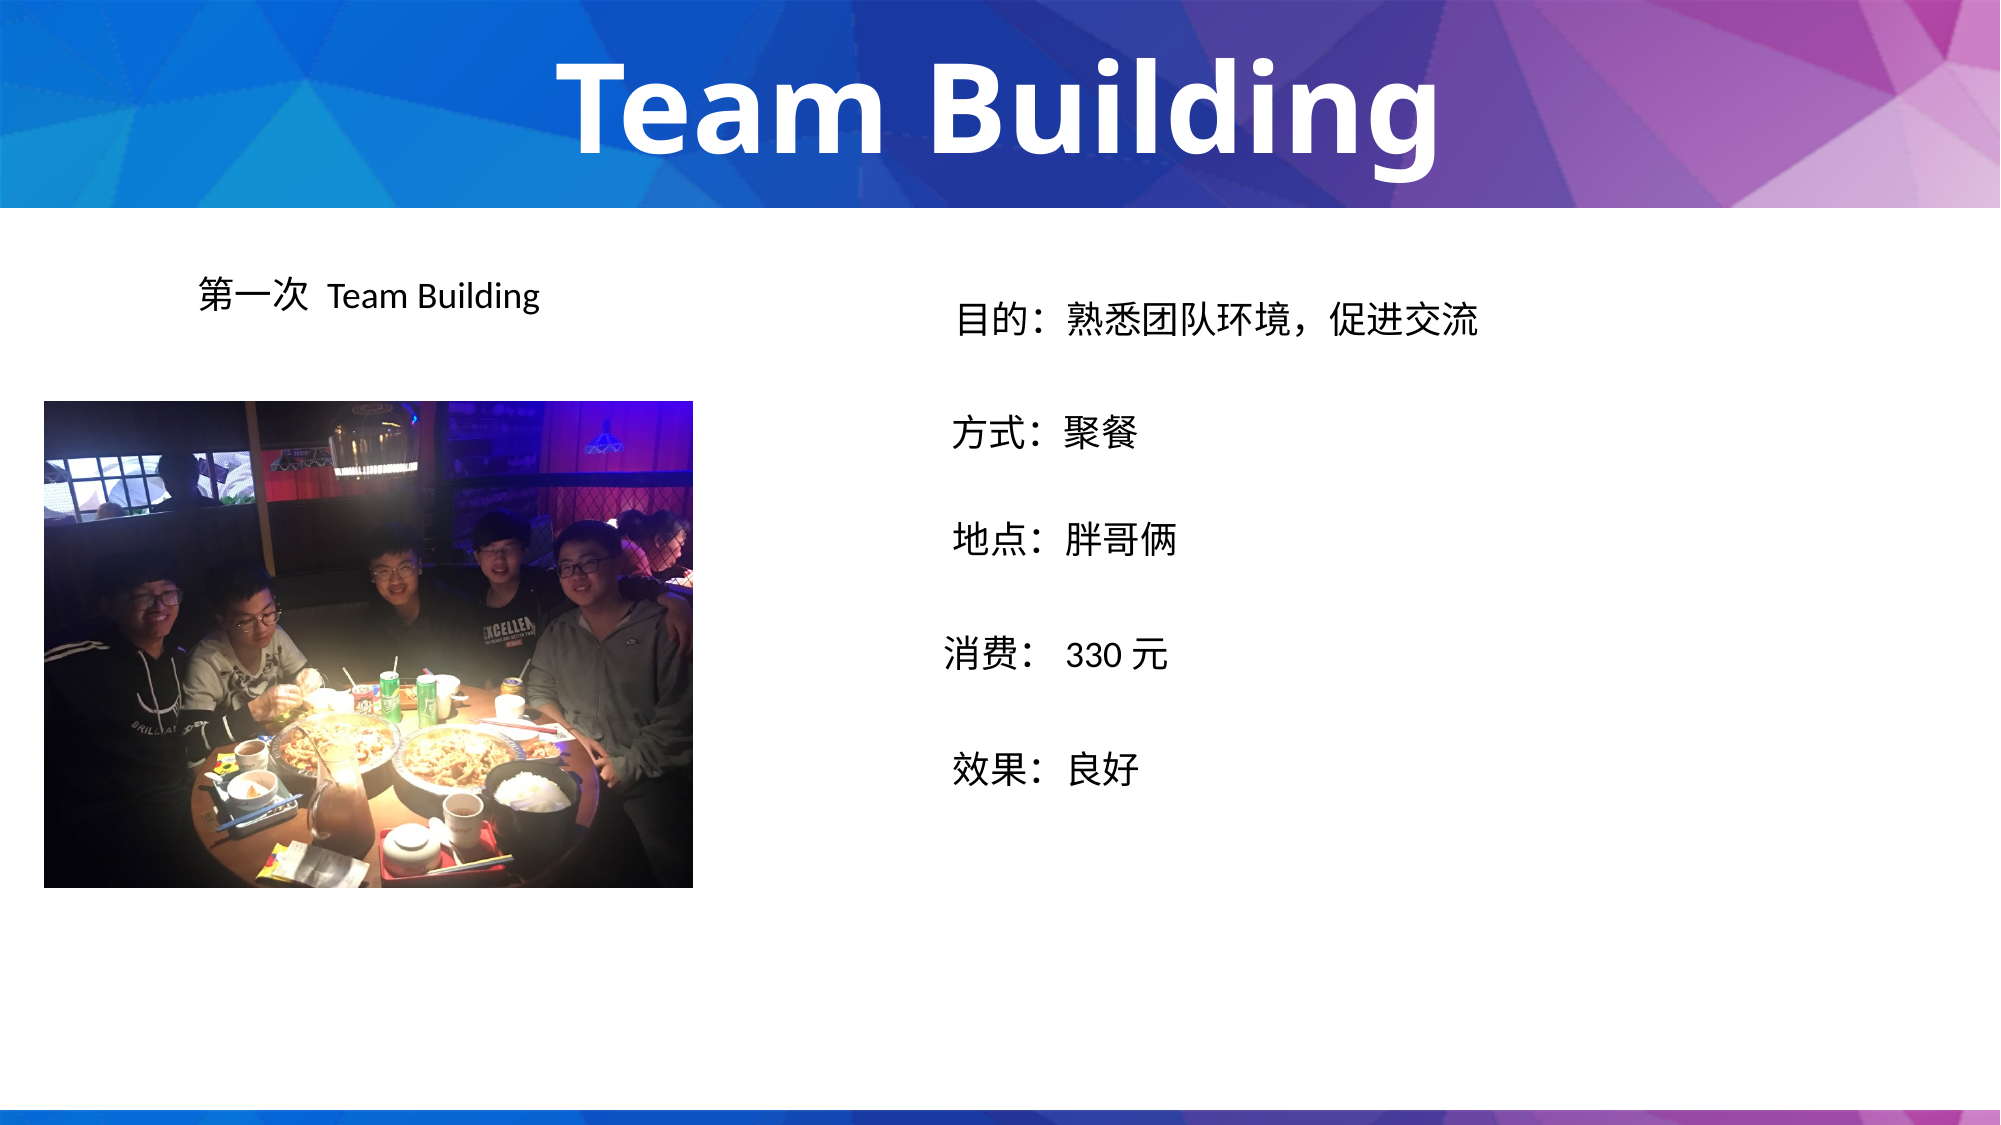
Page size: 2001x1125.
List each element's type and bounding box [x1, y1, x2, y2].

picture [44, 401, 693, 888]
text_box [0, 0, 2000, 1125]
